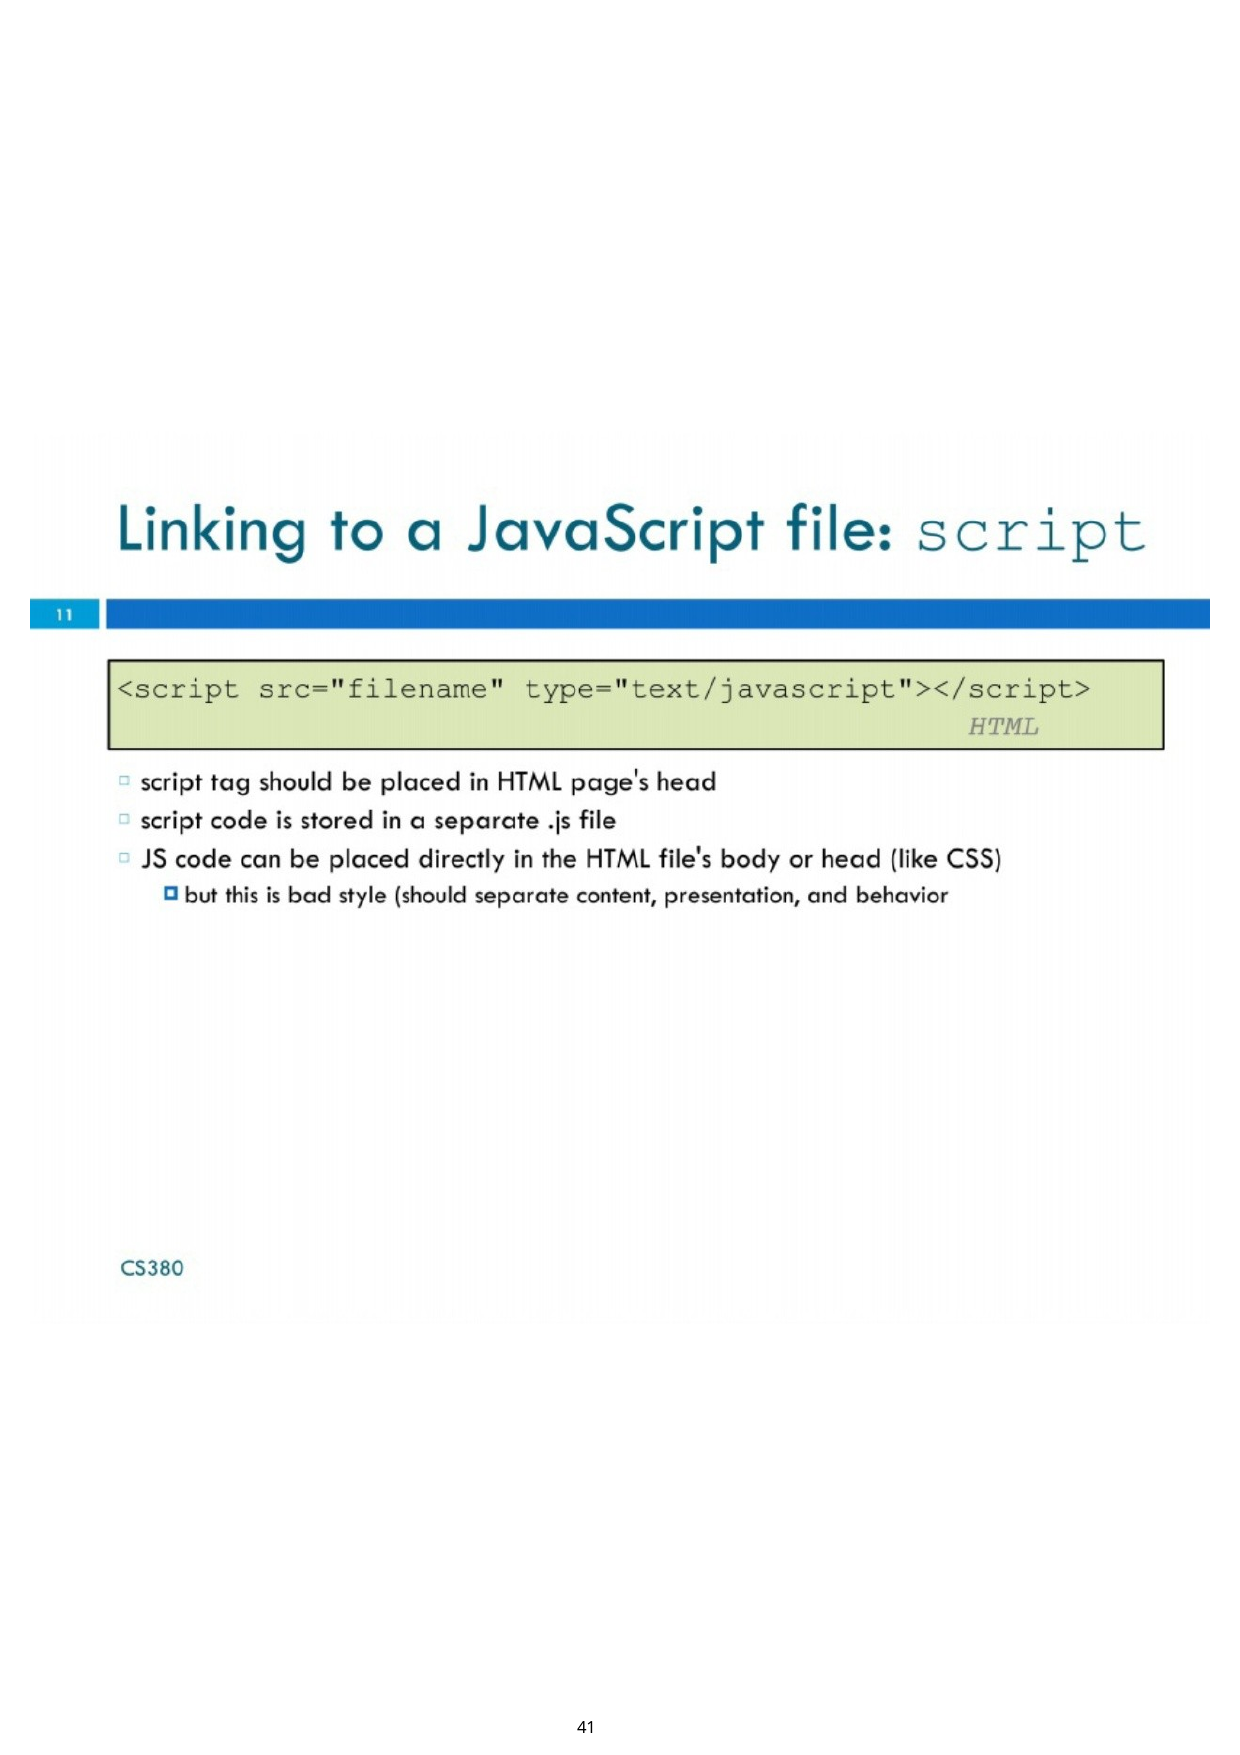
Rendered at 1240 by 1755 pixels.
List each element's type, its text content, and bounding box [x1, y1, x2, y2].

picture [66, 608, 72, 621]
picture [30, 431, 1210, 1324]
slide_number 41 [570, 1713, 605, 1755]
picture [57, 609, 62, 621]
